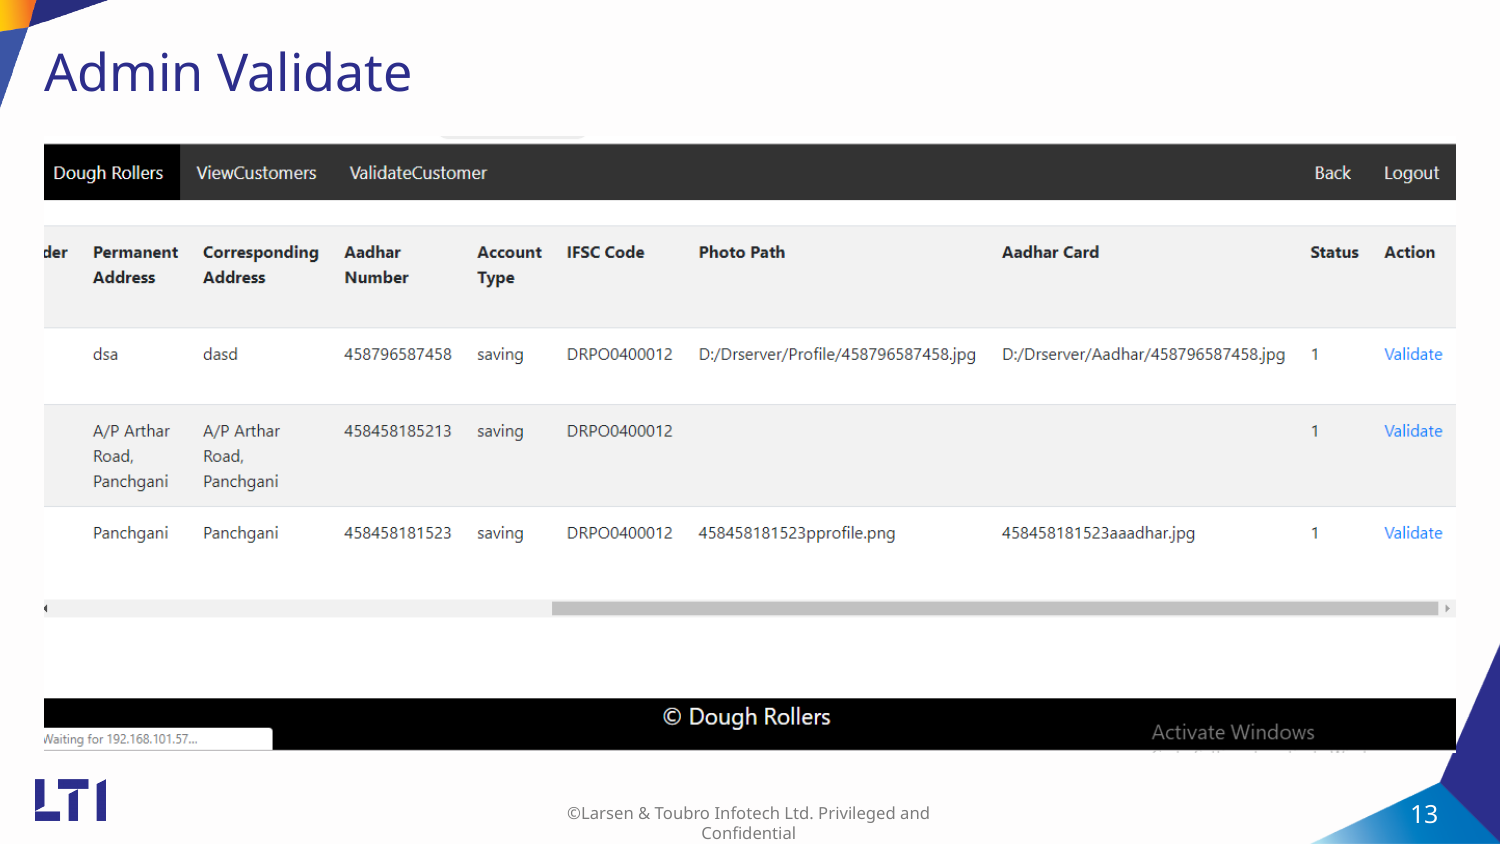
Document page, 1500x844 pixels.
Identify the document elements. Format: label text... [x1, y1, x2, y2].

title Admin Validate [43, 38, 1362, 104]
picture [35, 779, 106, 821]
picture [1288, 640, 1500, 844]
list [44, 136, 1456, 753]
picture [0, 0, 109, 110]
